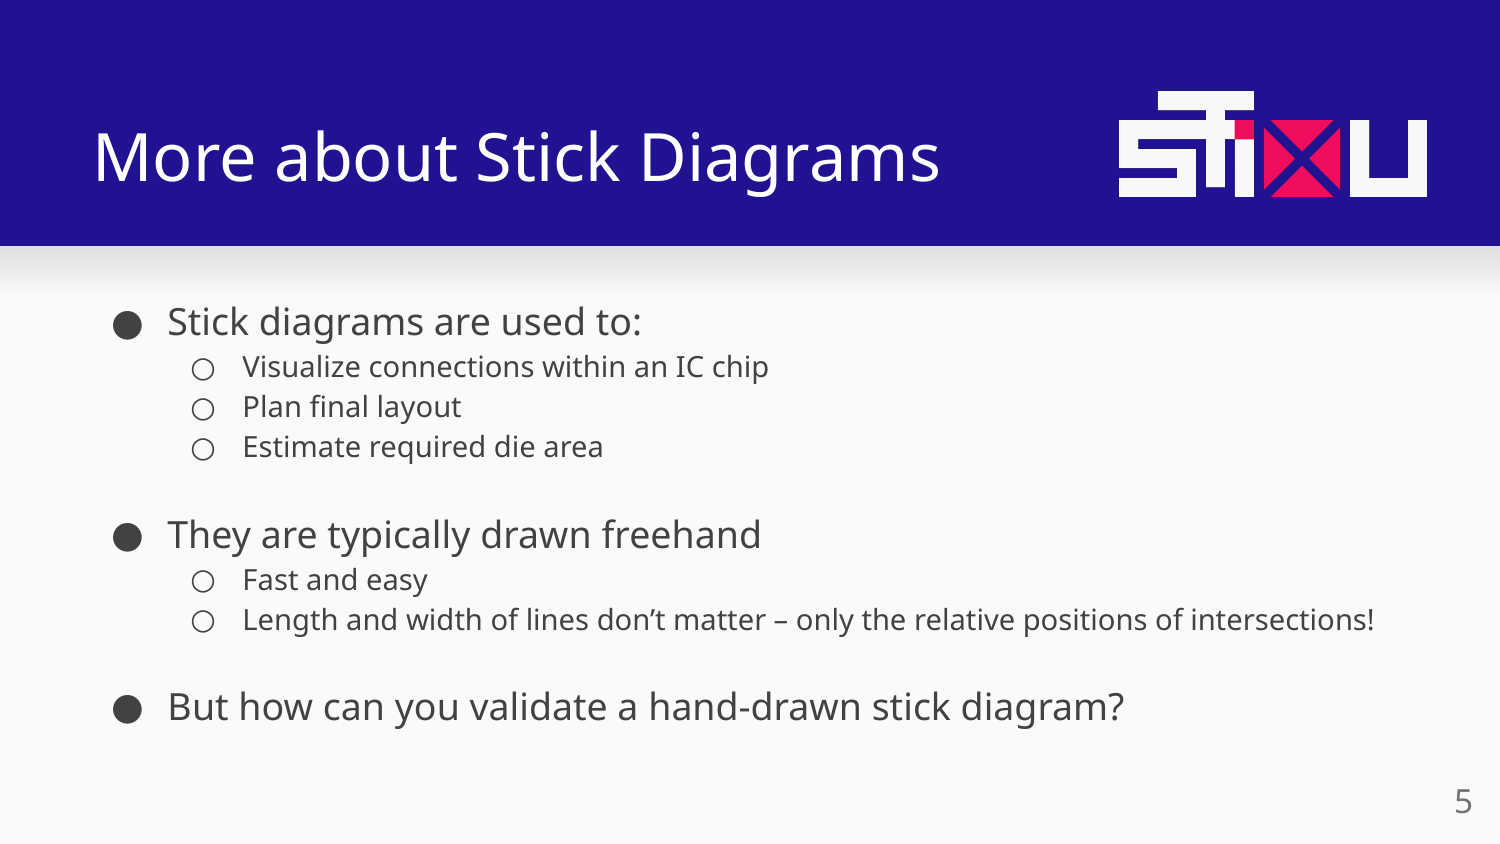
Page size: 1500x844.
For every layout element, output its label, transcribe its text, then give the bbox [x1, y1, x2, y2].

title More about Stick Diagrams [77, 83, 1427, 210]
picture [1118, 91, 1427, 198]
list Stick diagrams are used to: Visualize connections within an IC chip Plan final layout Estimate required die area They are typically drawn freehand Fast and easy Length and width of lines don’t matter – only the relative positions of intersections! But how can you validate a hand-drawn stick diagram? [77, 276, 1427, 760]
slide_number 5 [1398, 770, 1489, 835]
